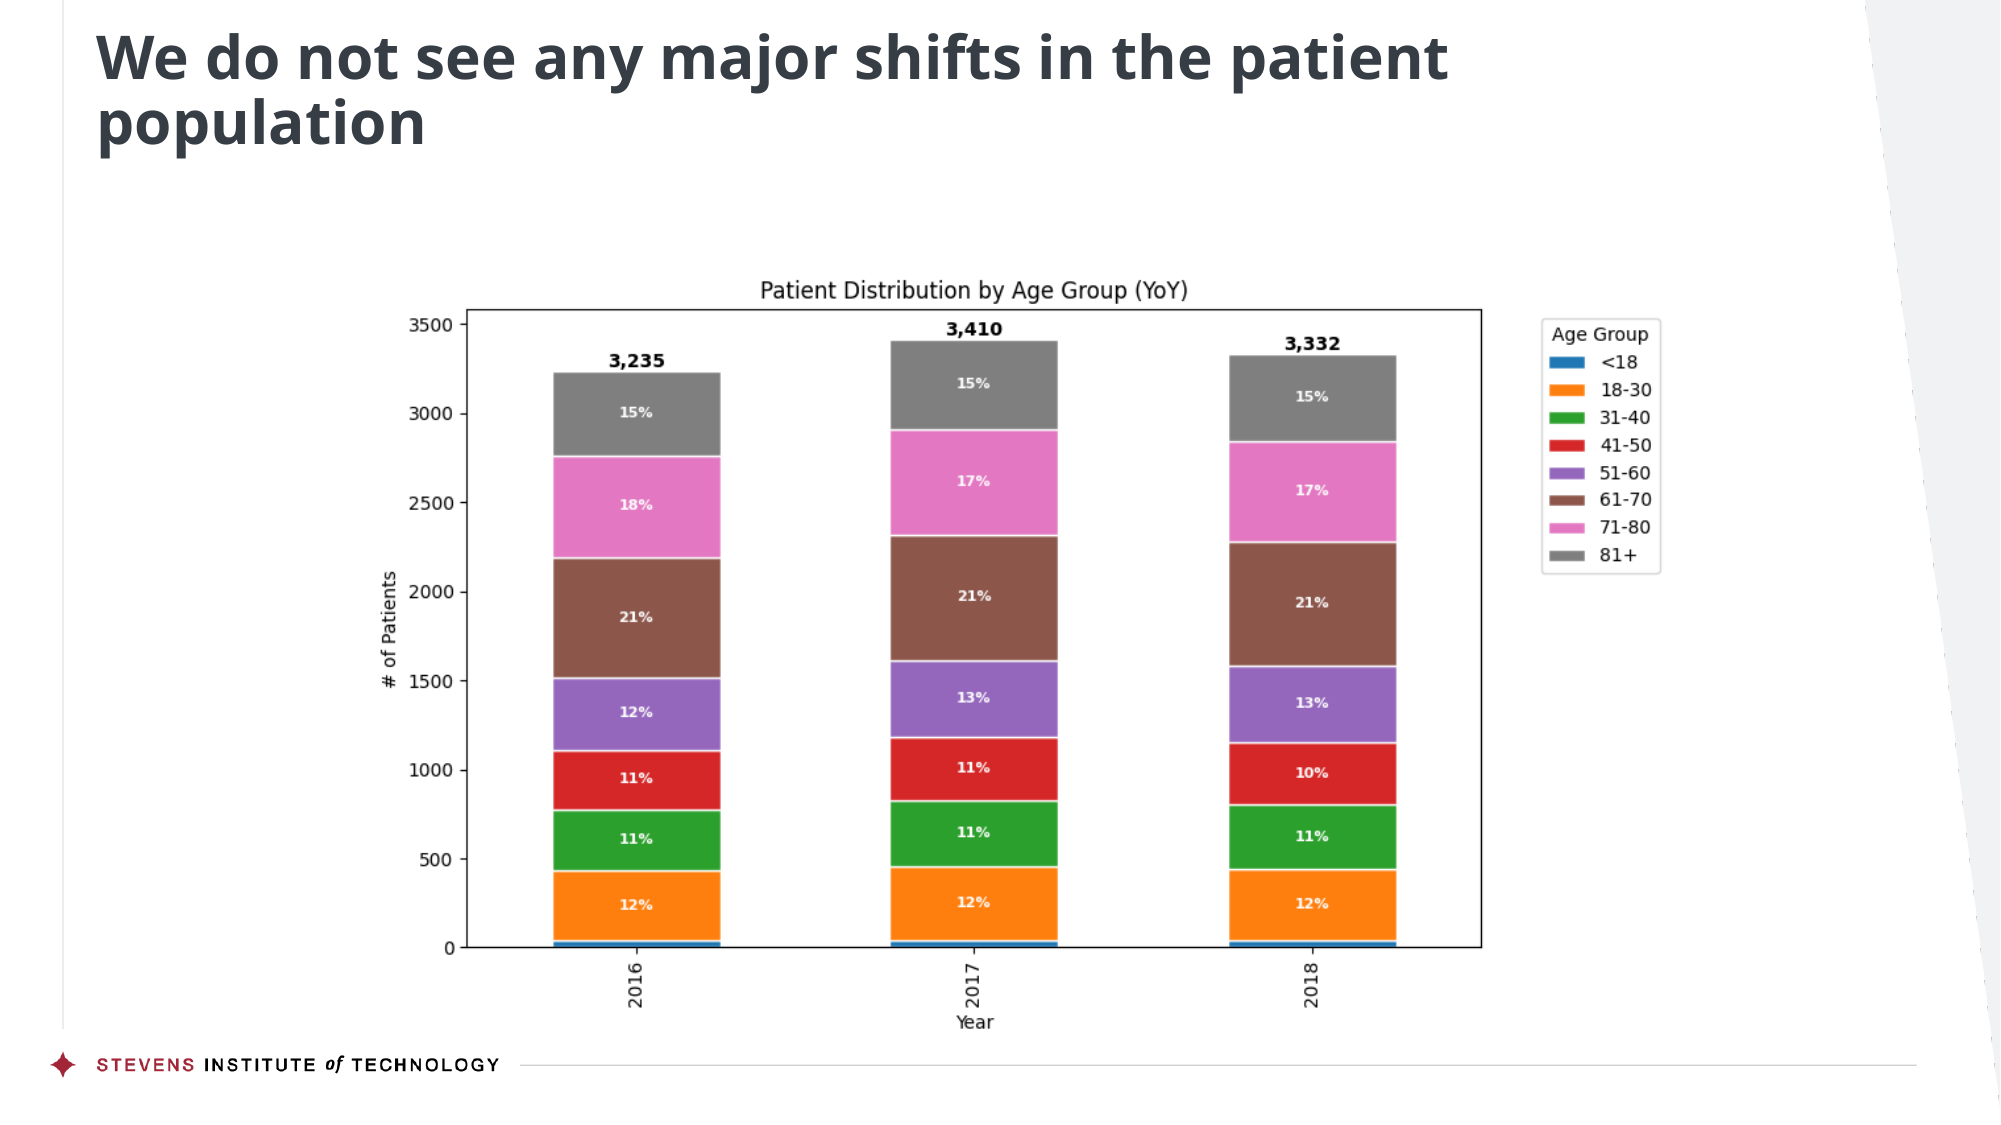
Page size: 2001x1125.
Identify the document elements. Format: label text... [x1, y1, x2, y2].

picture [369, 267, 1672, 1046]
title We do not see any major shifts in the patient population [81, 40, 1807, 165]
